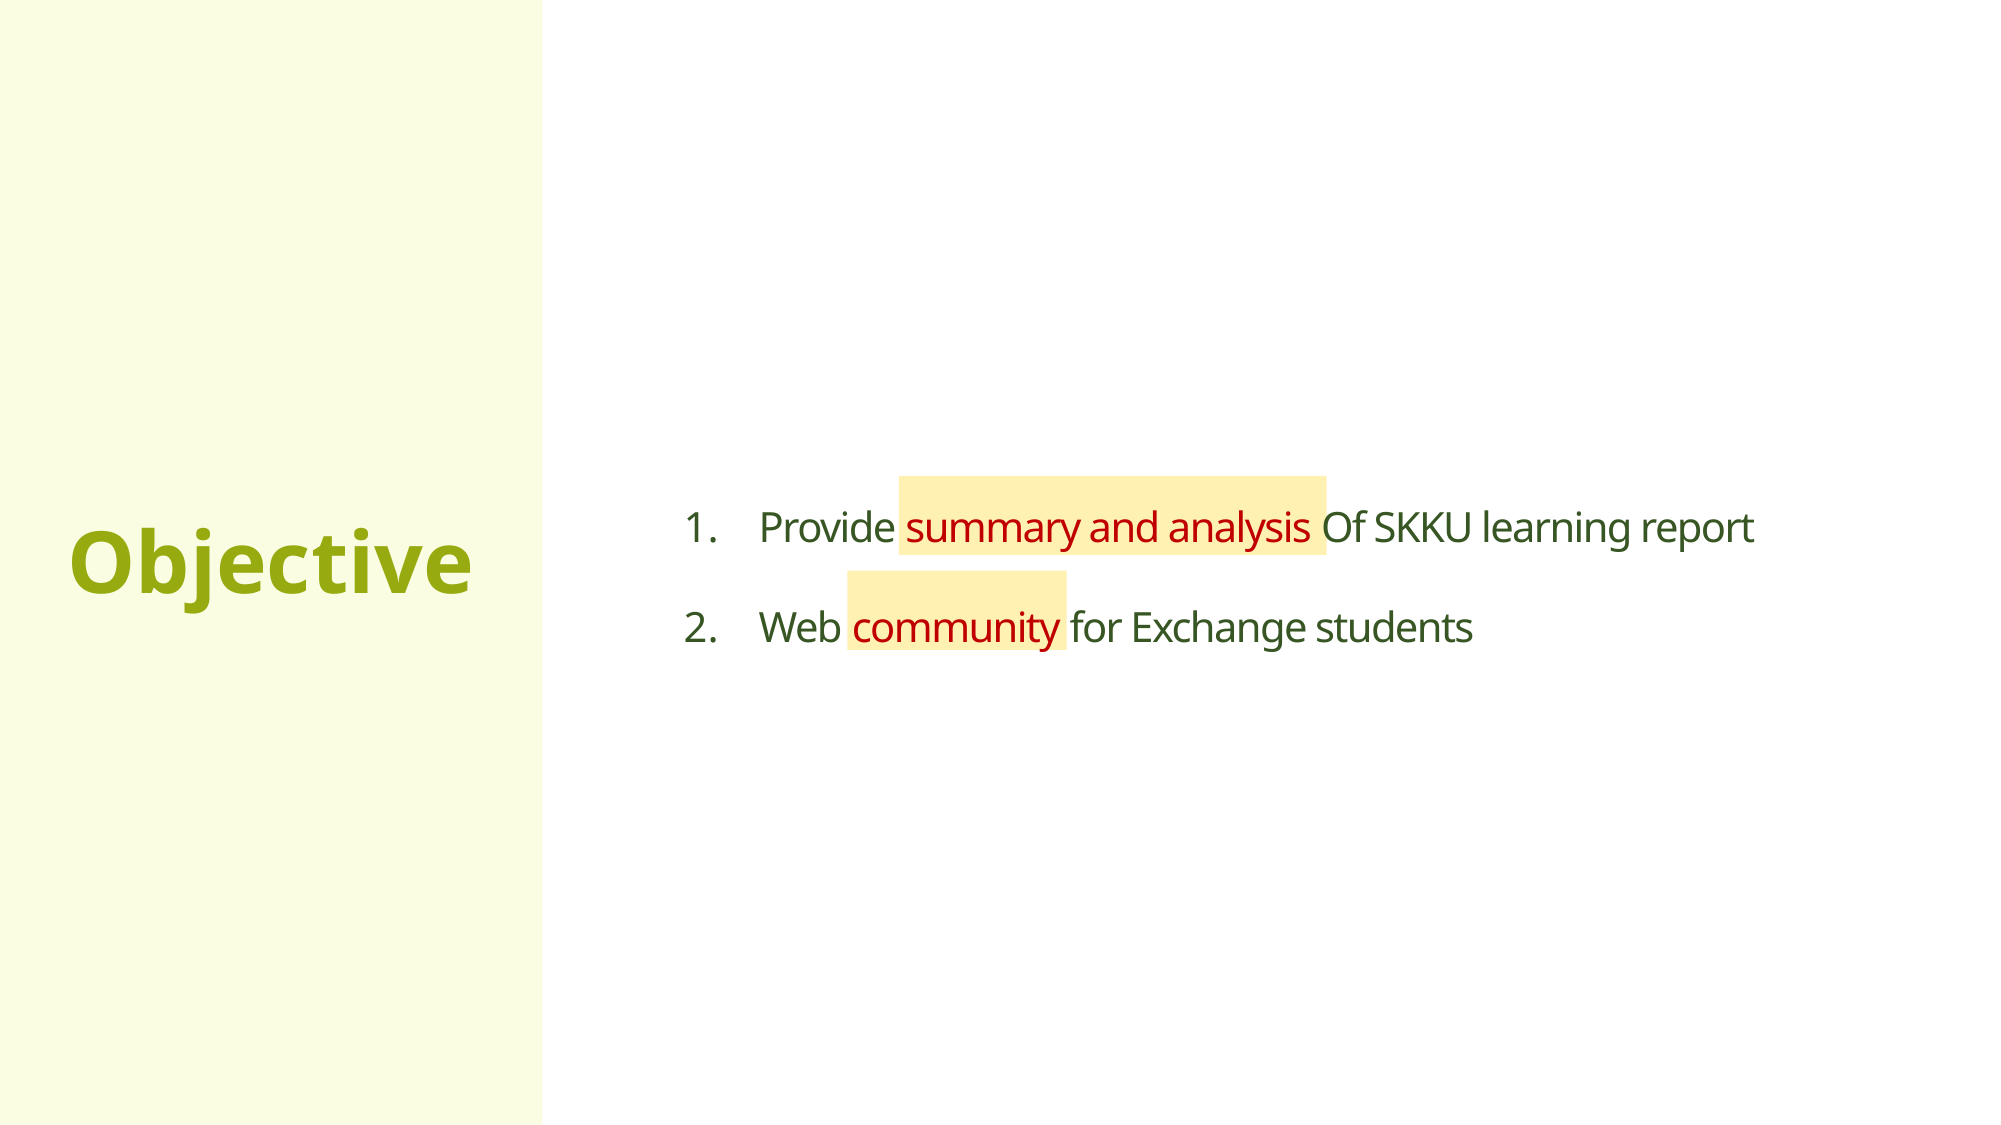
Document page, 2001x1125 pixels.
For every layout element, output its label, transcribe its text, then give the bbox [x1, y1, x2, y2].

text_box Provide summary and analysis Of SKKU learning report Web community for Exchange students [669, 443, 1833, 659]
text_box Objective [37, 423, 505, 702]
text_box [0, 0, 543, 1125]
